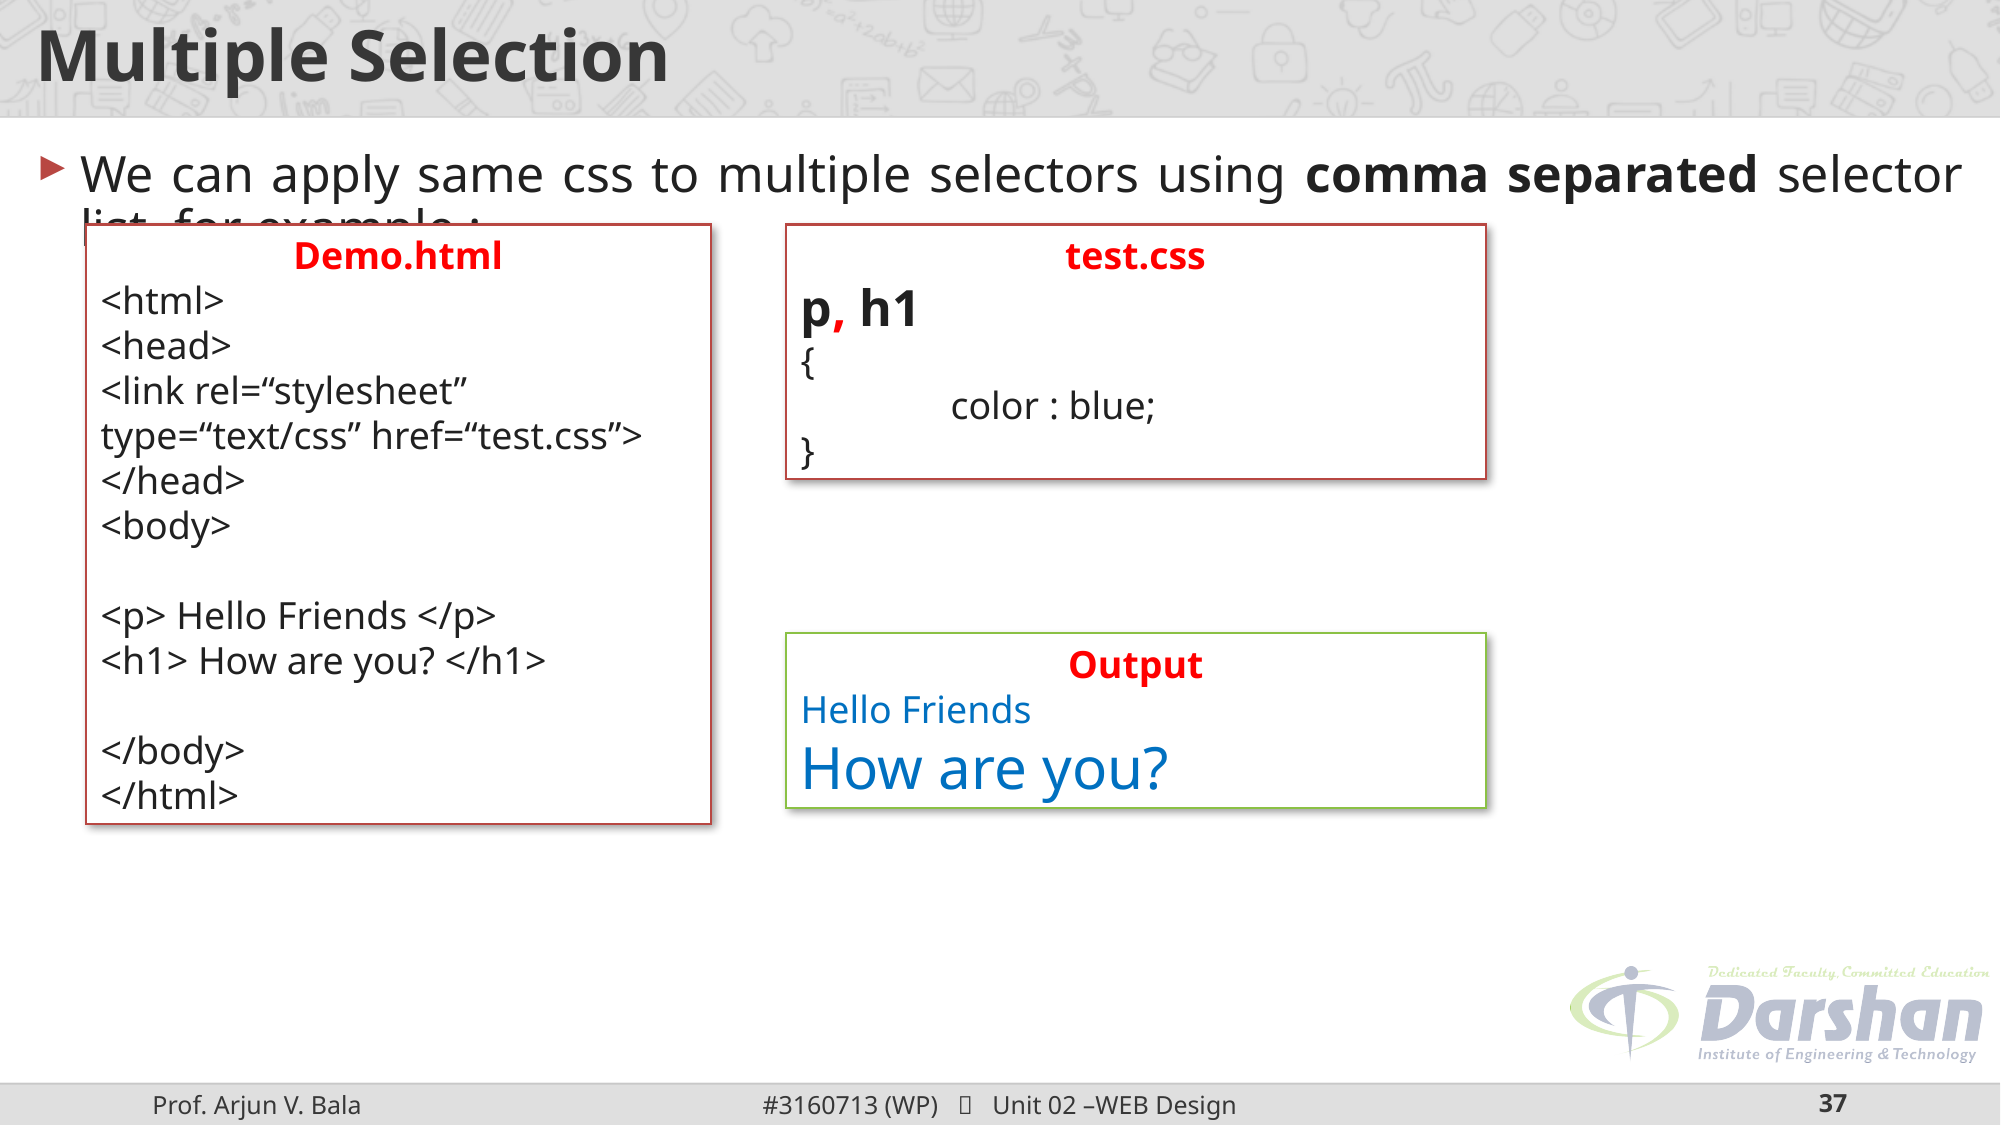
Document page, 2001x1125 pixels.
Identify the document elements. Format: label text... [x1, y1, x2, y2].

text_box Output Hello Friends How are you? [785, 632, 1487, 809]
title Multiple Selection [0, 0, 2000, 117]
text_box test.css p, h1 { color : blue; } [785, 223, 1487, 480]
text_box Demo.html <html> <head> <link rel=“stylesheet” type=“text/css” href=“test.css”> </head> <body> <p> Hello Friends </p> <h1> How are you? </h1> </body> </html> [85, 223, 712, 825]
list We can apply same css to multiple selectors using comma separated selector list, for example : [21, 141, 1979, 1059]
